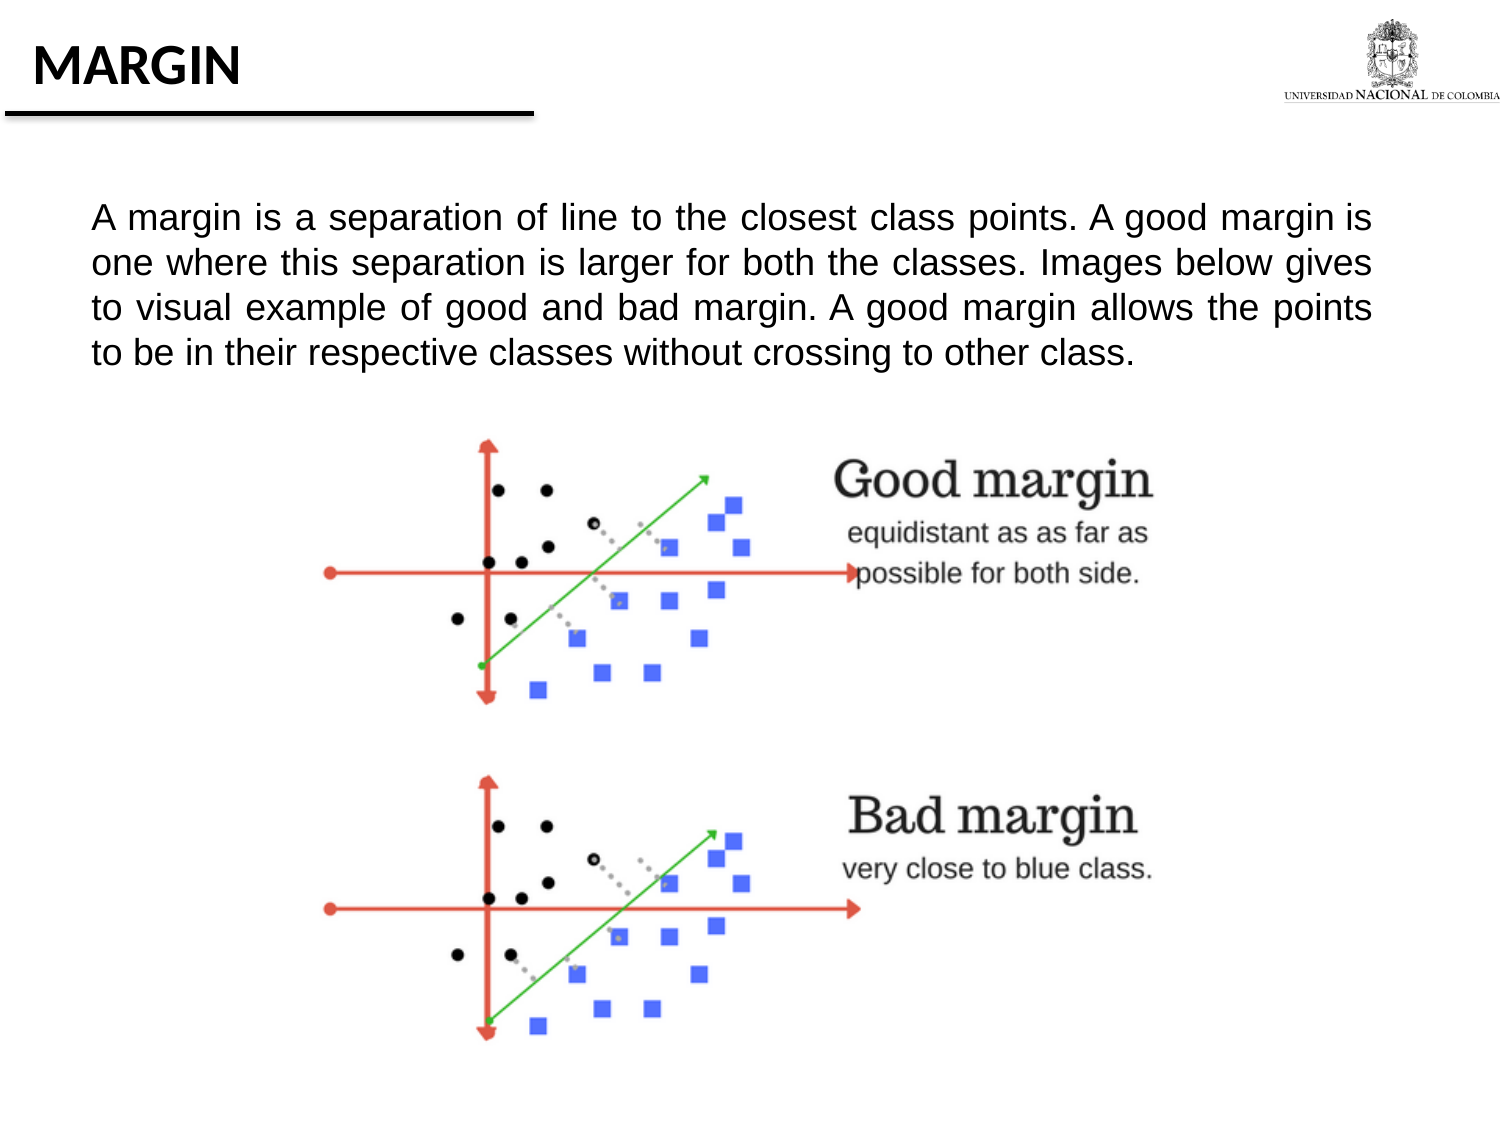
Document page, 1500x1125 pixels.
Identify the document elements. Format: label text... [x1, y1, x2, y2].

picture [281, 405, 1219, 719]
picture [1283, 18, 1500, 106]
picture [281, 741, 1219, 1055]
text_box MARGIN [18, 19, 257, 104]
text_box A margin is a separation of line to the closest class points. A good margin is one where this separation is larger for both the classes. Images below gives to visual example of good and bad margin. A good margin allows the points to be in their respective classes without crossing to other class. [76, 185, 1388, 381]
